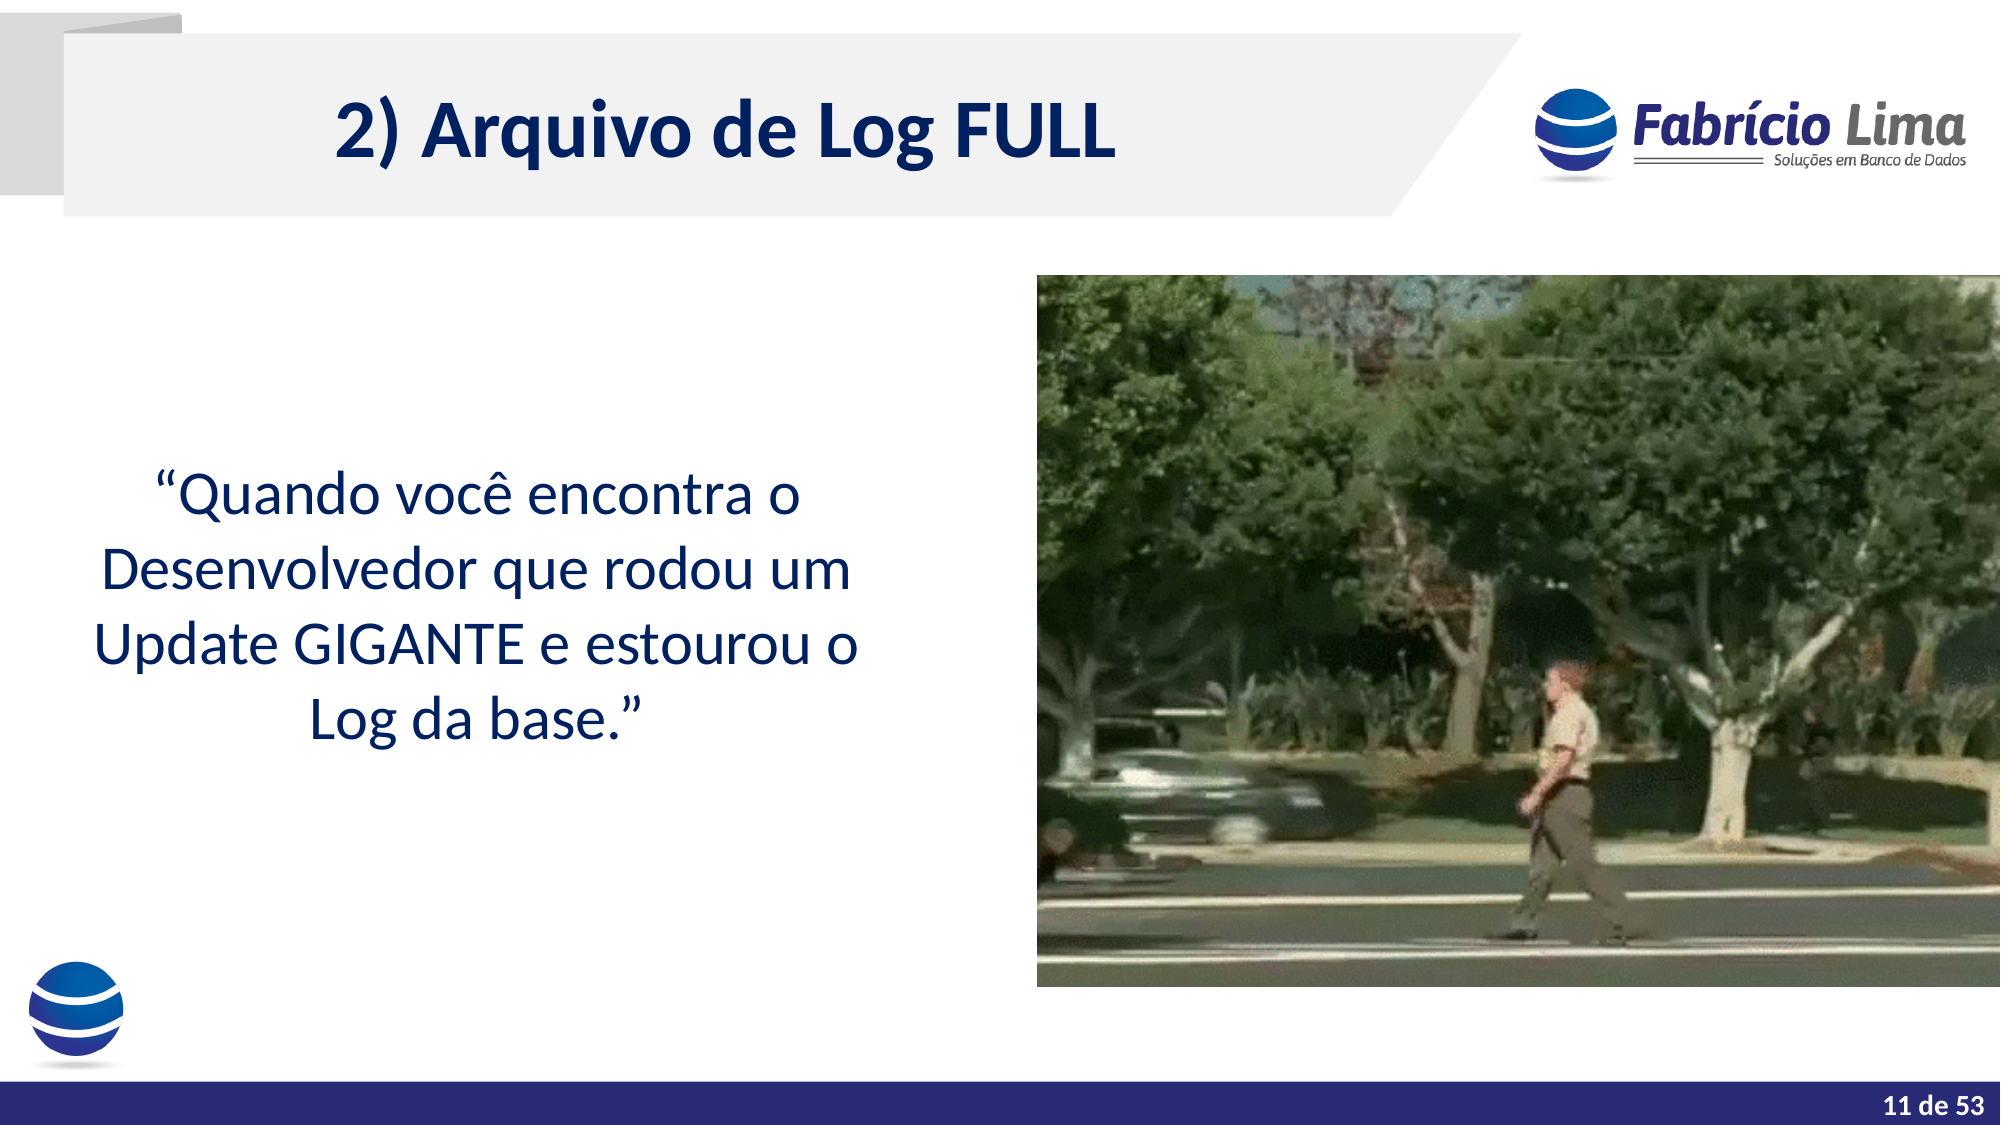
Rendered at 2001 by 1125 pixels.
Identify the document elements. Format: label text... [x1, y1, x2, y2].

text_box “Quando você encontra o Desenvolvedor que rodou um Update GIGANTE e estourou o Log da base.” [78, 444, 876, 760]
picture [14, 951, 137, 1082]
picture [1037, 275, 2000, 988]
text_box 2) Arquivo de Log FULL [62, 31, 1390, 218]
picture [1501, 42, 1997, 217]
slide_number 11 de 53 [1718, 1083, 2000, 1125]
